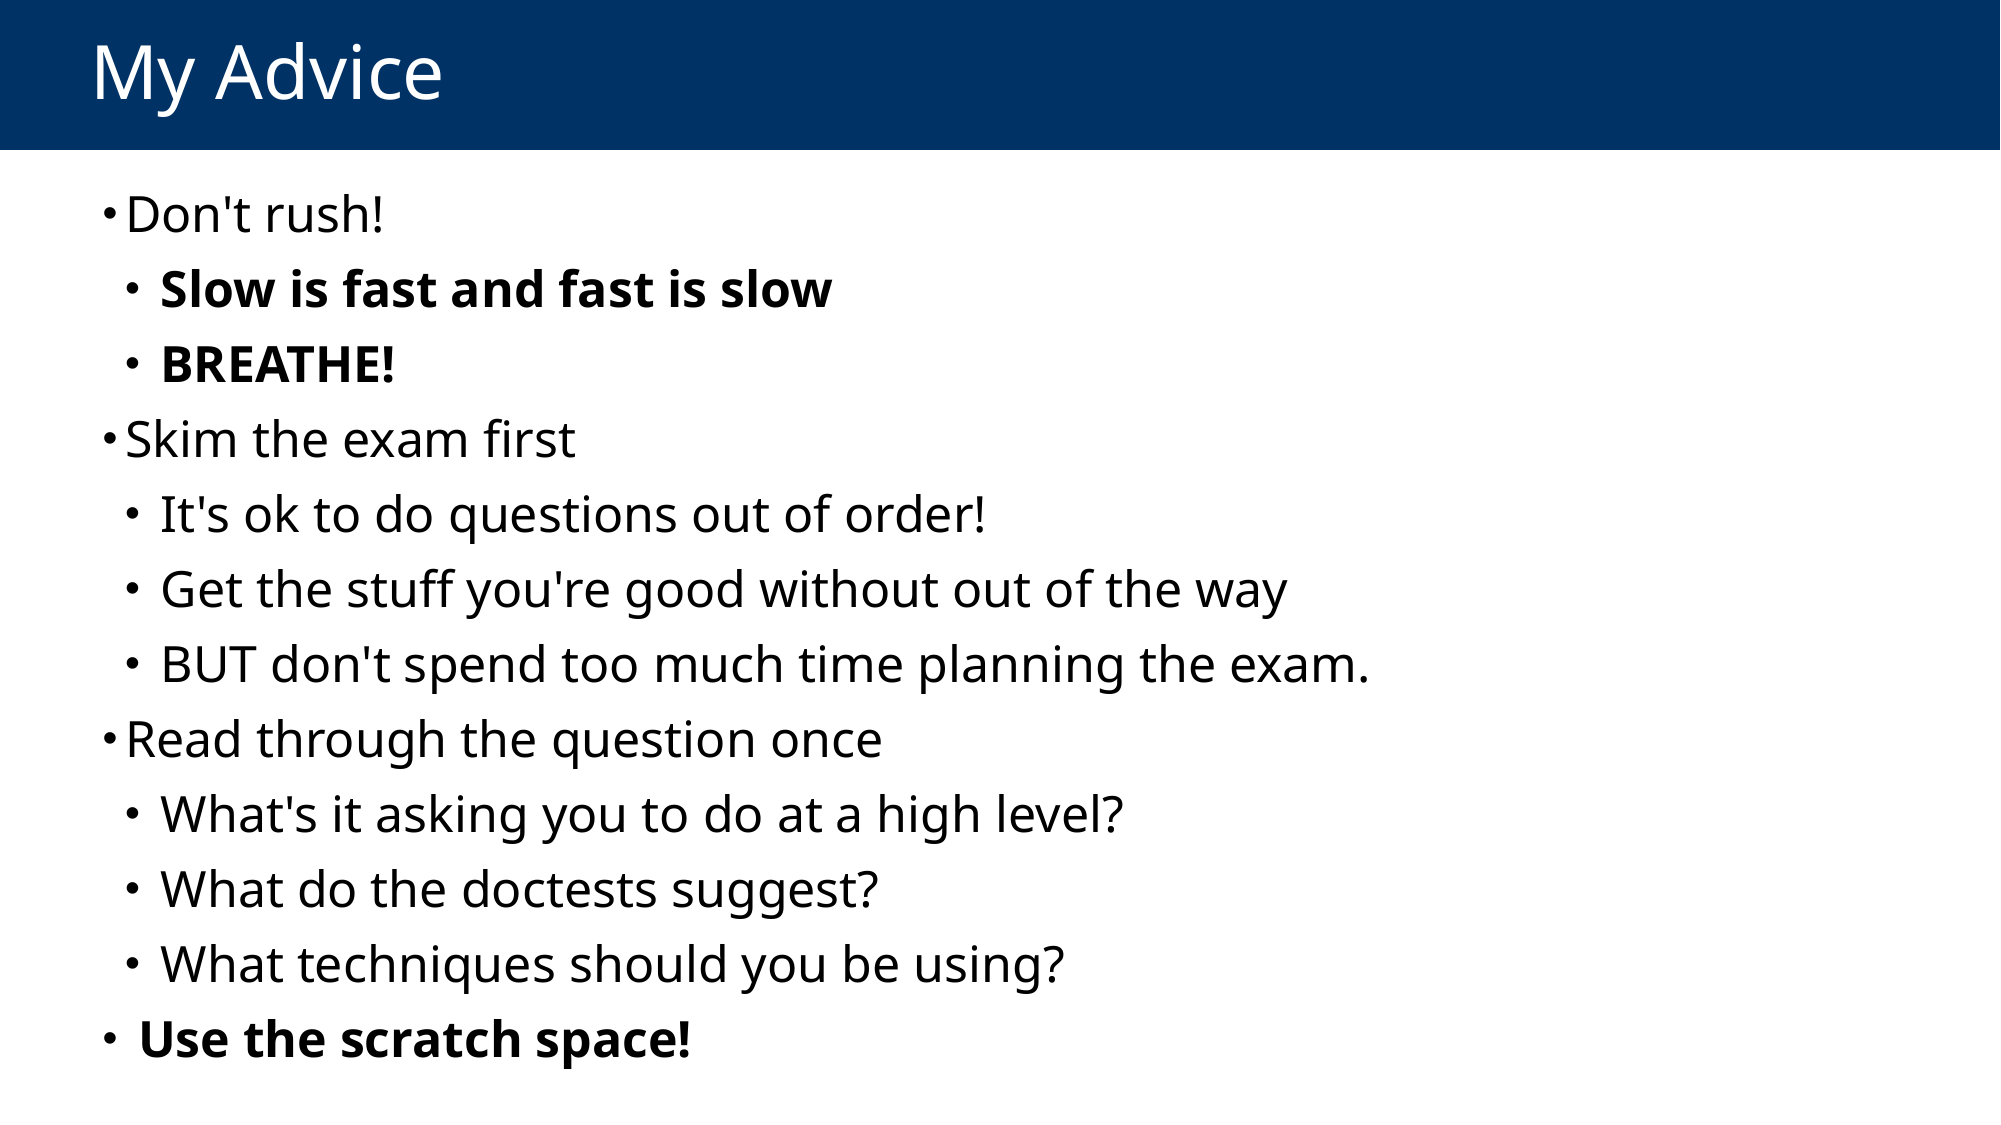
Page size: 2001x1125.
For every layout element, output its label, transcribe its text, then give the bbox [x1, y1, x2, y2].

title My Advice [0, 0, 2000, 152]
list Don't rush! Slow is fast and fast is slow BREATHE! Skim the exam first It's ok to do questions out of order! Get the stuff you're good without out of the way BUT don't spend too much time planning the exam. Read through the question once What's it asking you to do at a high level? What do the doctests suggest? What techniques should you be using? Use the scratch space! [87, 174, 1928, 1038]
